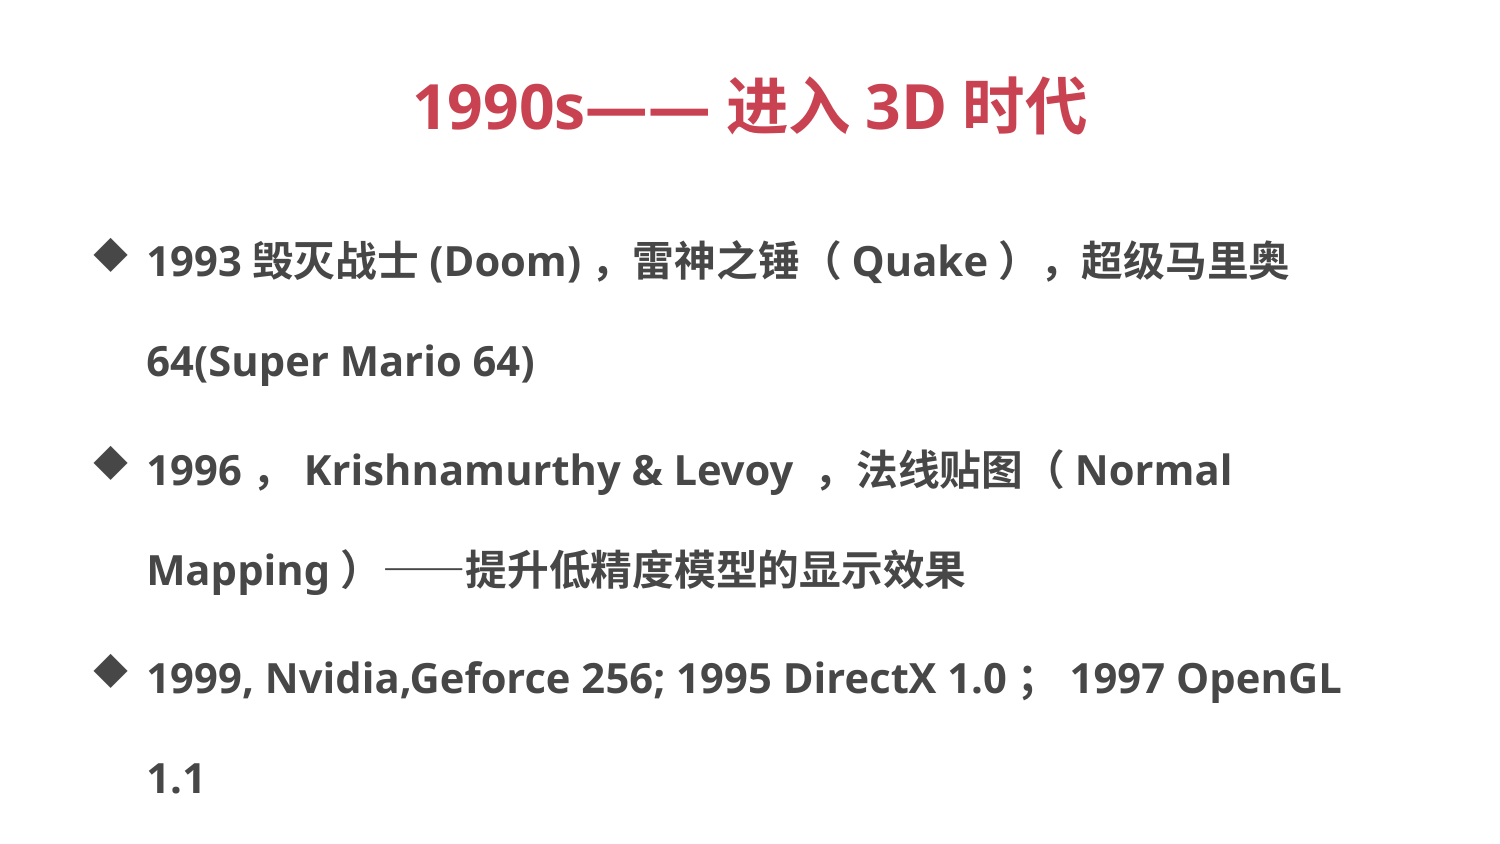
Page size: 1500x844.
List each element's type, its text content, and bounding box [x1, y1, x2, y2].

title 1990s——进入3D时代 [74, 33, 1426, 175]
list 1993毁灭战士(Doom)，雷神之锤（Quake），超级马里奥64(Super Mario 64) 1996，Krishnamurthy & Levoy ，法线贴图（Normal Mapping）——提升低精度模型的显示效果 1999, Nvidia,Geforce 256; 1995 DirectX 1.0；1997 OpenGL 1.1 [74, 177, 1426, 735]
